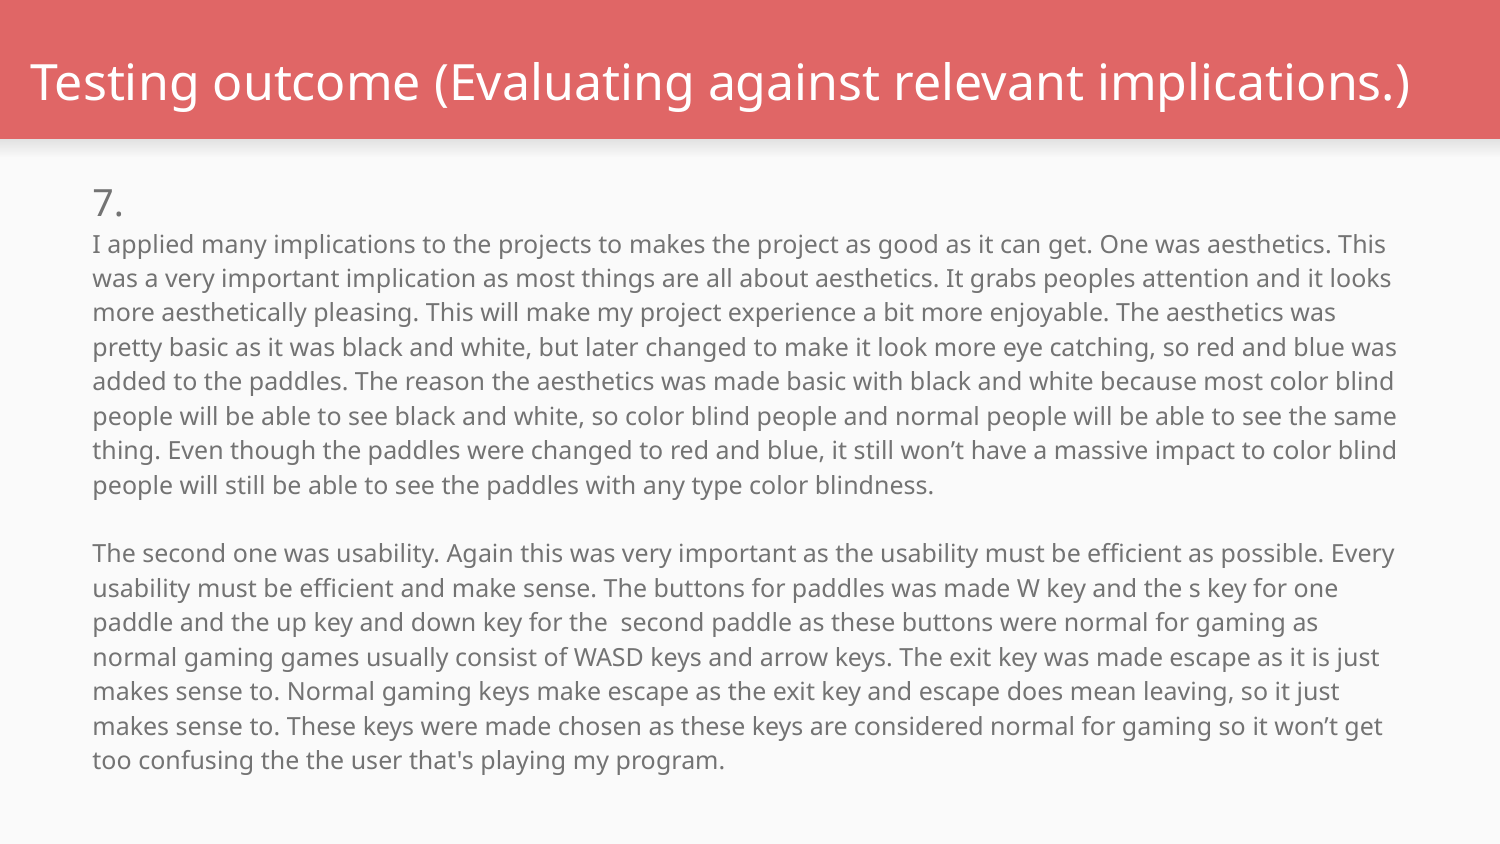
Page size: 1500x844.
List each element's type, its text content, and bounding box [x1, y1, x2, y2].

title Testing outcome (Evaluating against relevant implications.) [15, 0, 1500, 126]
list 7. I applied many implications to the projects to makes the project as good as it can get. One was aesthetics. This was a very important implication as most things are all about aesthetics. It grabs peoples attention and it looks more aesthetically pleasing. This will make my project experience a bit more enjoyable. The aesthetics was pretty basic as it was black and white, but later changed to make it look more eye catching, so red and blue was added to the paddles. The reason the aesthetics was made basic with black and white because most color blind people will be able to see black and white, so color blind people and normal people will be able to see the same thing. Even though the paddles were changed to red and blue, it still won’t have a massive impact to color blind people will still be able to see the paddles with any type color blindness. The second one was usability. Again this was very important as the usability must be efficient as possible. Every usability must be efficient and make sense. The buttons for paddles was made W key and the s key for one paddle and the up key and down key for the second paddle as these buttons were normal for gaming as normal gaming games usually consist of WASD keys and arrow keys. The exit key was made escape as it is just makes sense to. Normal gaming keys make escape as the exit key and escape does mean leaving, so it just makes sense to. These keys were made chosen as these keys are considered normal for gaming so it won’t get too confusing the the user that's playing my program. [77, 156, 1427, 844]
